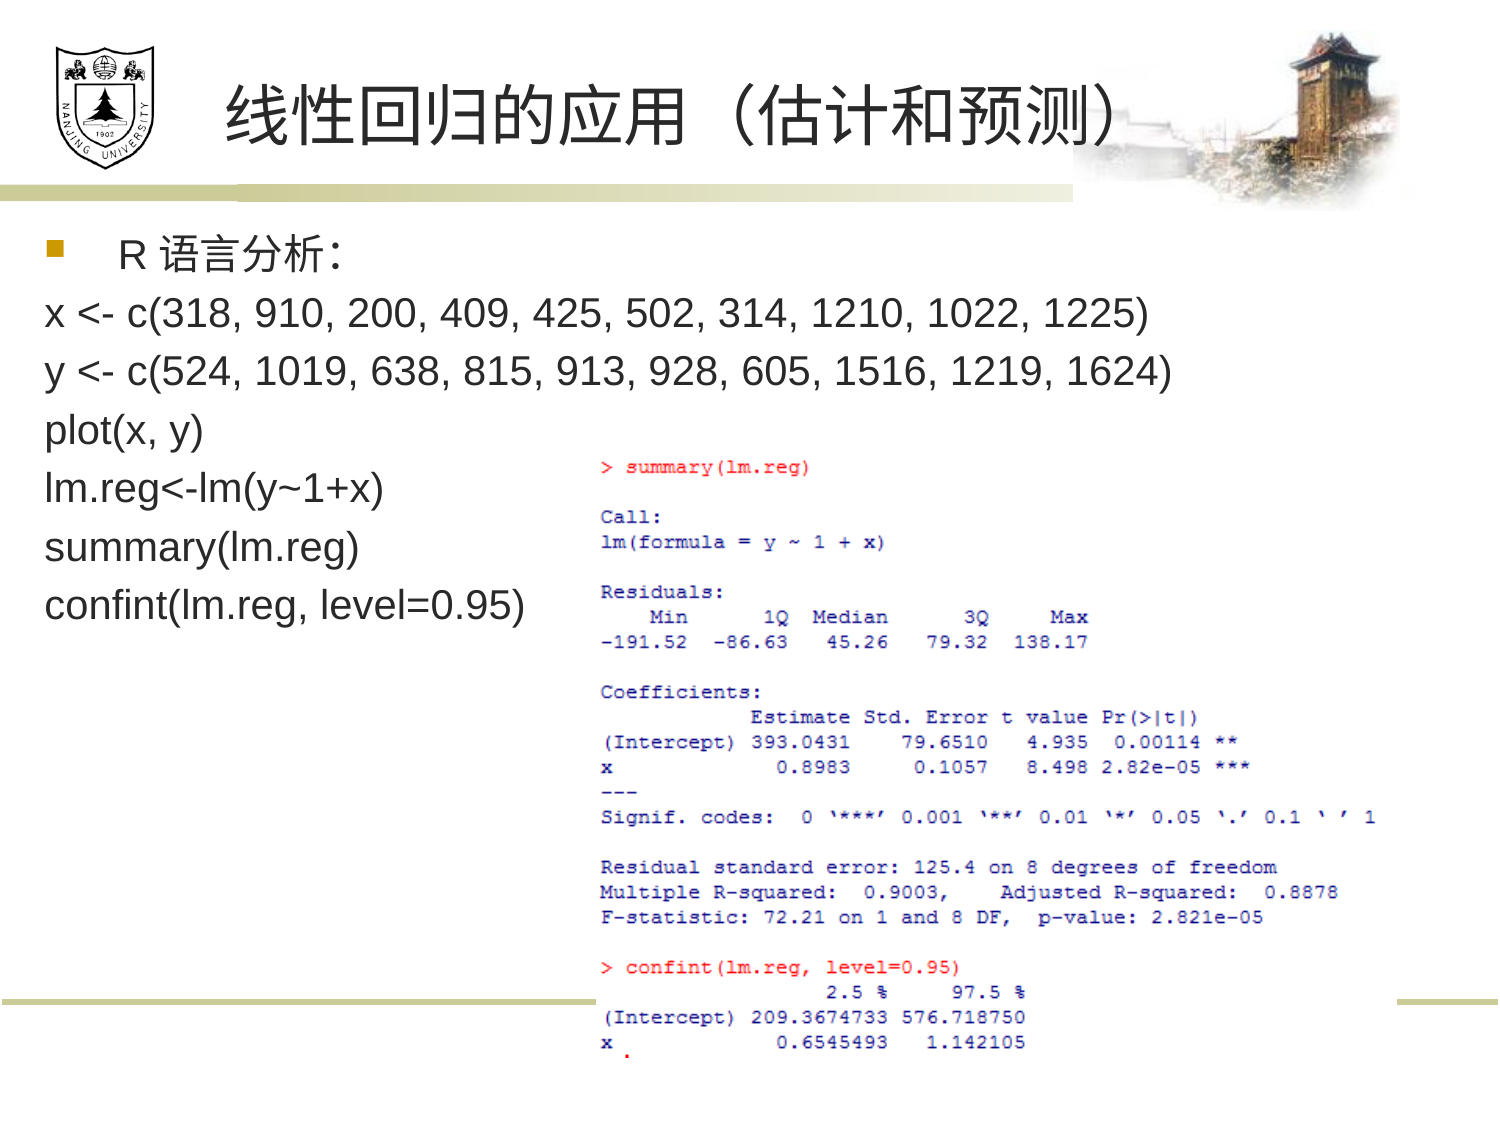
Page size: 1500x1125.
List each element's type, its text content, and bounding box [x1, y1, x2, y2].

picture [1073, 30, 1400, 211]
picture [50, 42, 160, 173]
list R语言分析： x <- c(318, 910, 200, 409, 425, 502, 314, 1210, 1022, 1225) y <- c(524, 1019, 638, 815, 913, 928, 605, 1516, 1219, 1624) plot(x, y) lm.reg<-lm(y~1+x) summary(lm.reg) confint(lm.reg, level=0.95) [29, 220, 1436, 976]
title 线性回归的应用（估计和预测） [171, 66, 1211, 161]
picture [2, 455, 1498, 1058]
